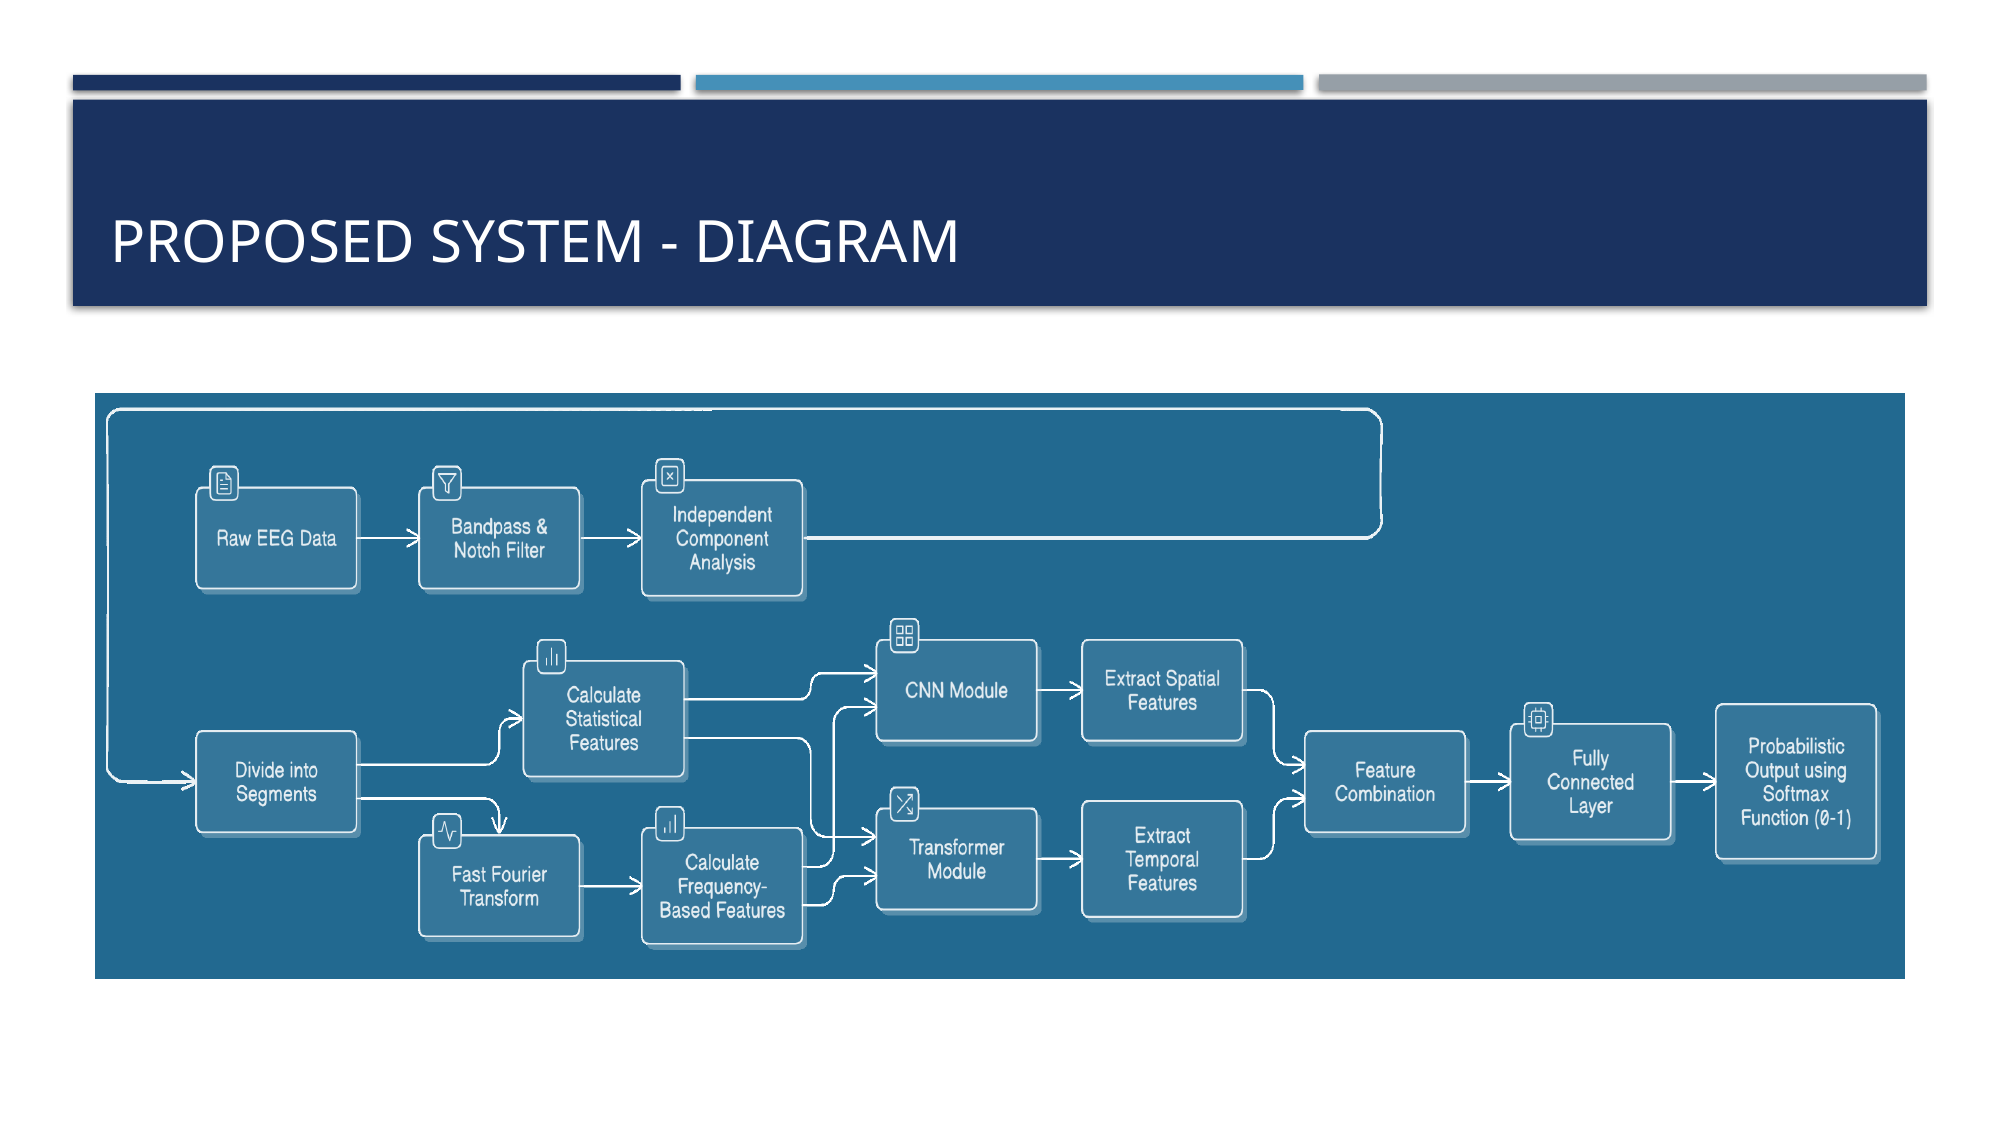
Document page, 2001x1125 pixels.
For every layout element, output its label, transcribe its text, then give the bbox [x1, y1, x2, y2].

picture [94, 392, 1906, 980]
title Proposed system - diagram [95, 119, 1905, 282]
